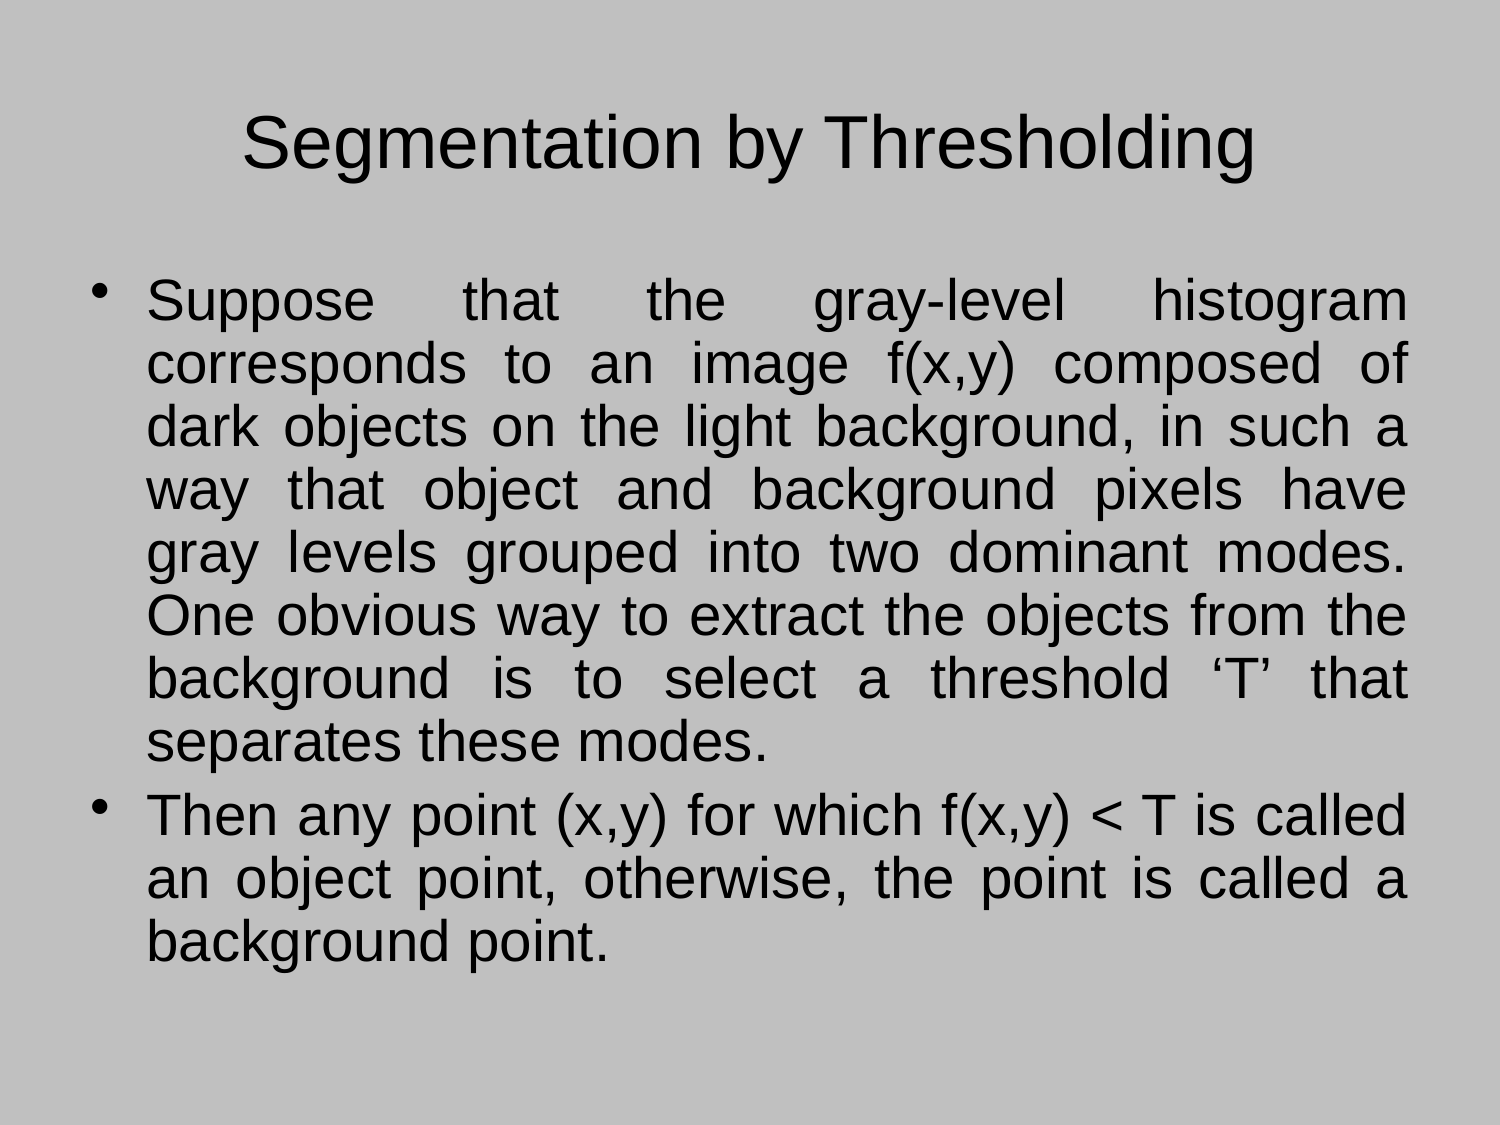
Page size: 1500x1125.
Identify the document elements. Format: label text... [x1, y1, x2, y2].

list Suppose that the gray-level histogram corresponds to an image f(x,y) composed of dark objects on the light background, in such a way that object and background pixels have gray levels grouped into two dominant modes. One obvious way to extract the objects from the background is to select a threshold ‘T’ that separates these modes. Then any point (x,y) for which f(x,y) < T is called an object point, otherwise, the point is called a background point. [75, 262, 1425, 1005]
title Segmentation by Thresholding [75, 45, 1425, 233]
